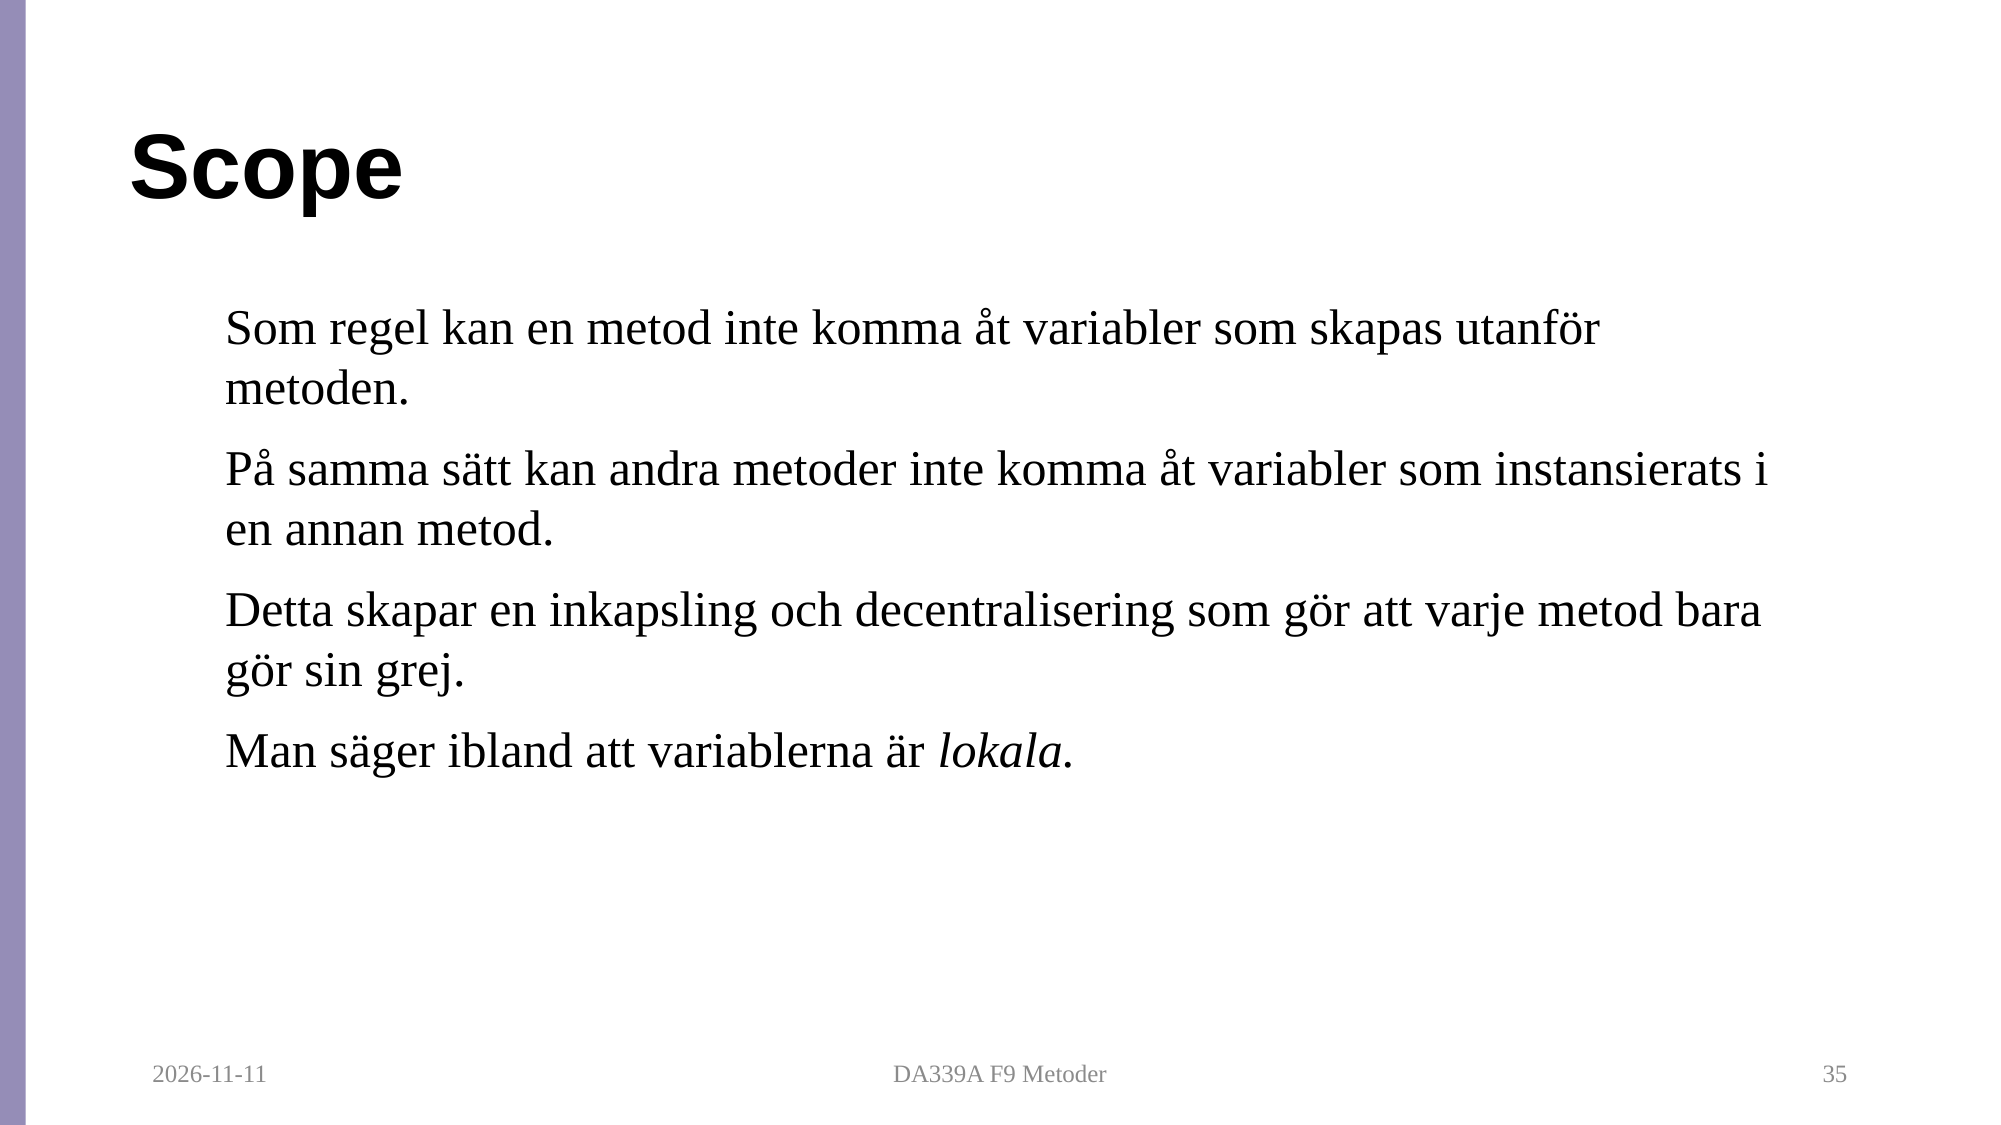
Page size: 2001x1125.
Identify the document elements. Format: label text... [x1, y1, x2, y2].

slide_number 35 [1412, 1042, 1863, 1103]
list Som regel kan en metod inte komma åt variabler som skapas utanför metoden. På samma sätt kan andra metoder inte komma åt variabler som instansierats i en annan metod. Detta skapar en inkapsling och decentralisering som gör att varje metod bara gör sin grej. Man säger ibland att variablerna är lokala. [210, 287, 1790, 1025]
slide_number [137, 1042, 588, 1103]
footer DA339A F9 Metoder [662, 1042, 1338, 1103]
title Scope [114, 79, 1840, 260]
